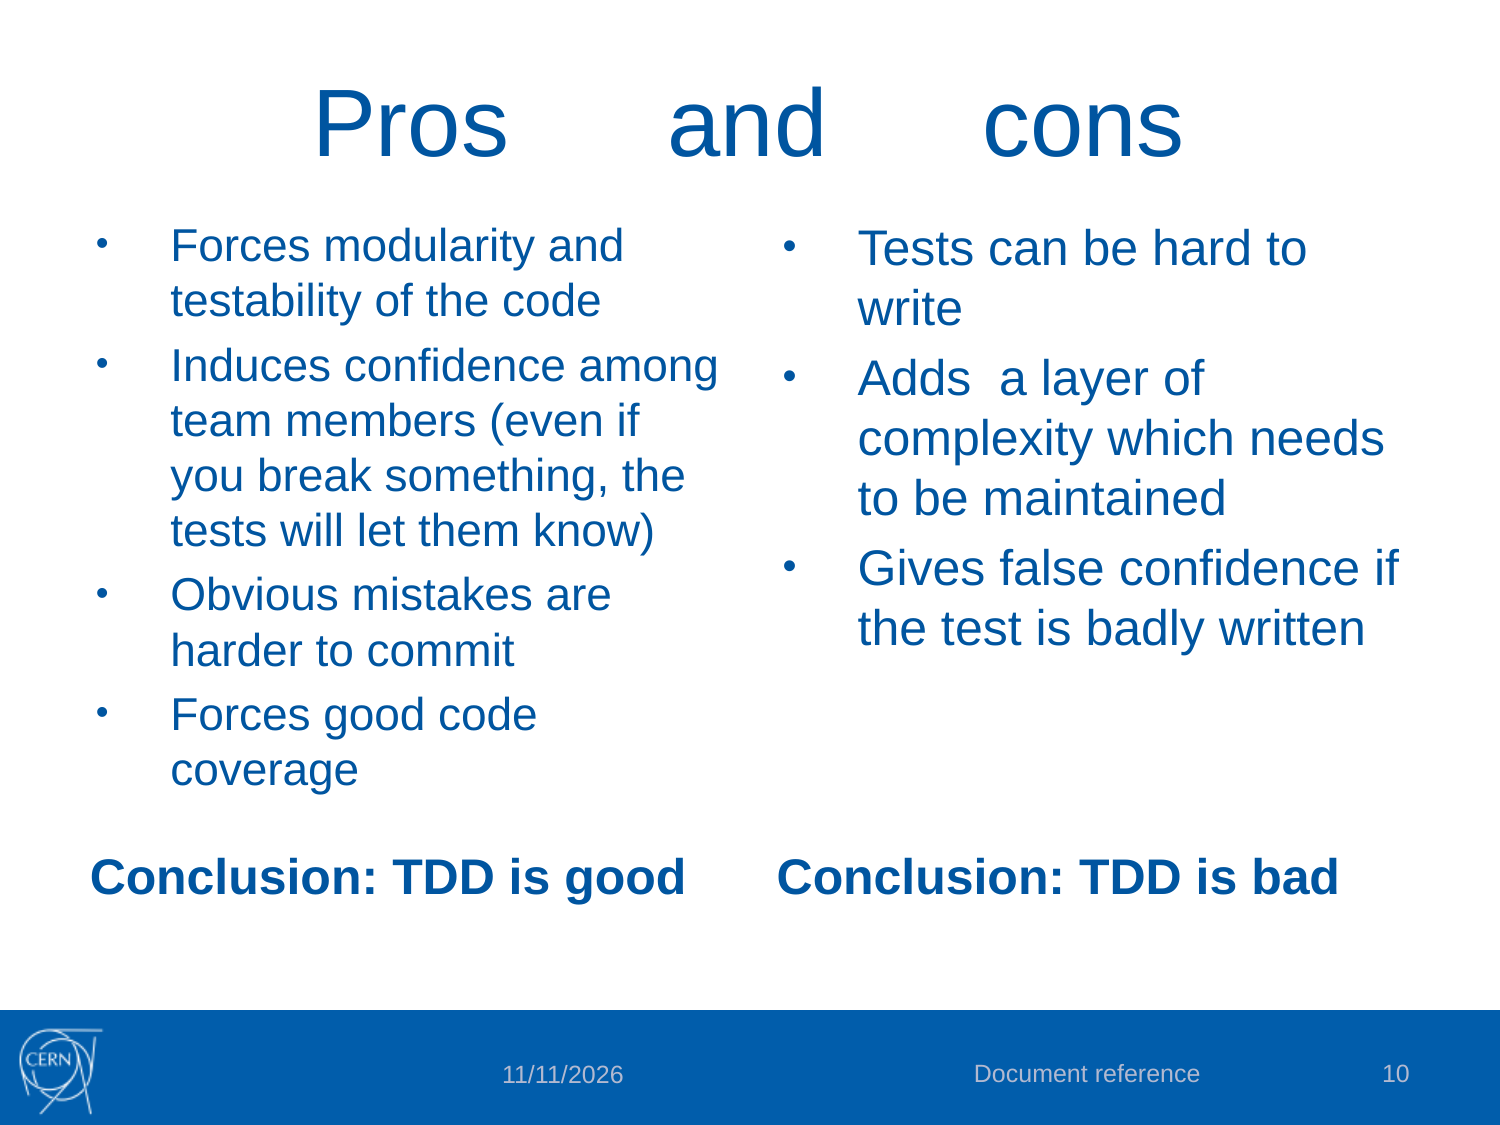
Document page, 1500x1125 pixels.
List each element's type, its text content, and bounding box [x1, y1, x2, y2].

list Conclusion: TDD is good [75, 836, 738, 975]
list Conclusion: TDD is bad [761, 836, 1425, 975]
title Pros and cons [75, 44, 1425, 192]
footer Document reference [850, 1042, 1326, 1103]
list Forces modularity and testability of the code Induces confidence among team members (even if you break something, the tests will let them know) Obvious mistakes are harder to commit Forces good code coverage [75, 208, 738, 814]
list Tests can be hard to write Adds a layer of complexity which needs to be maintained Gives false confidence if the test is badly written [761, 208, 1425, 814]
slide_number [487, 1043, 838, 1104]
slide_number 10 [1342, 1042, 1425, 1103]
